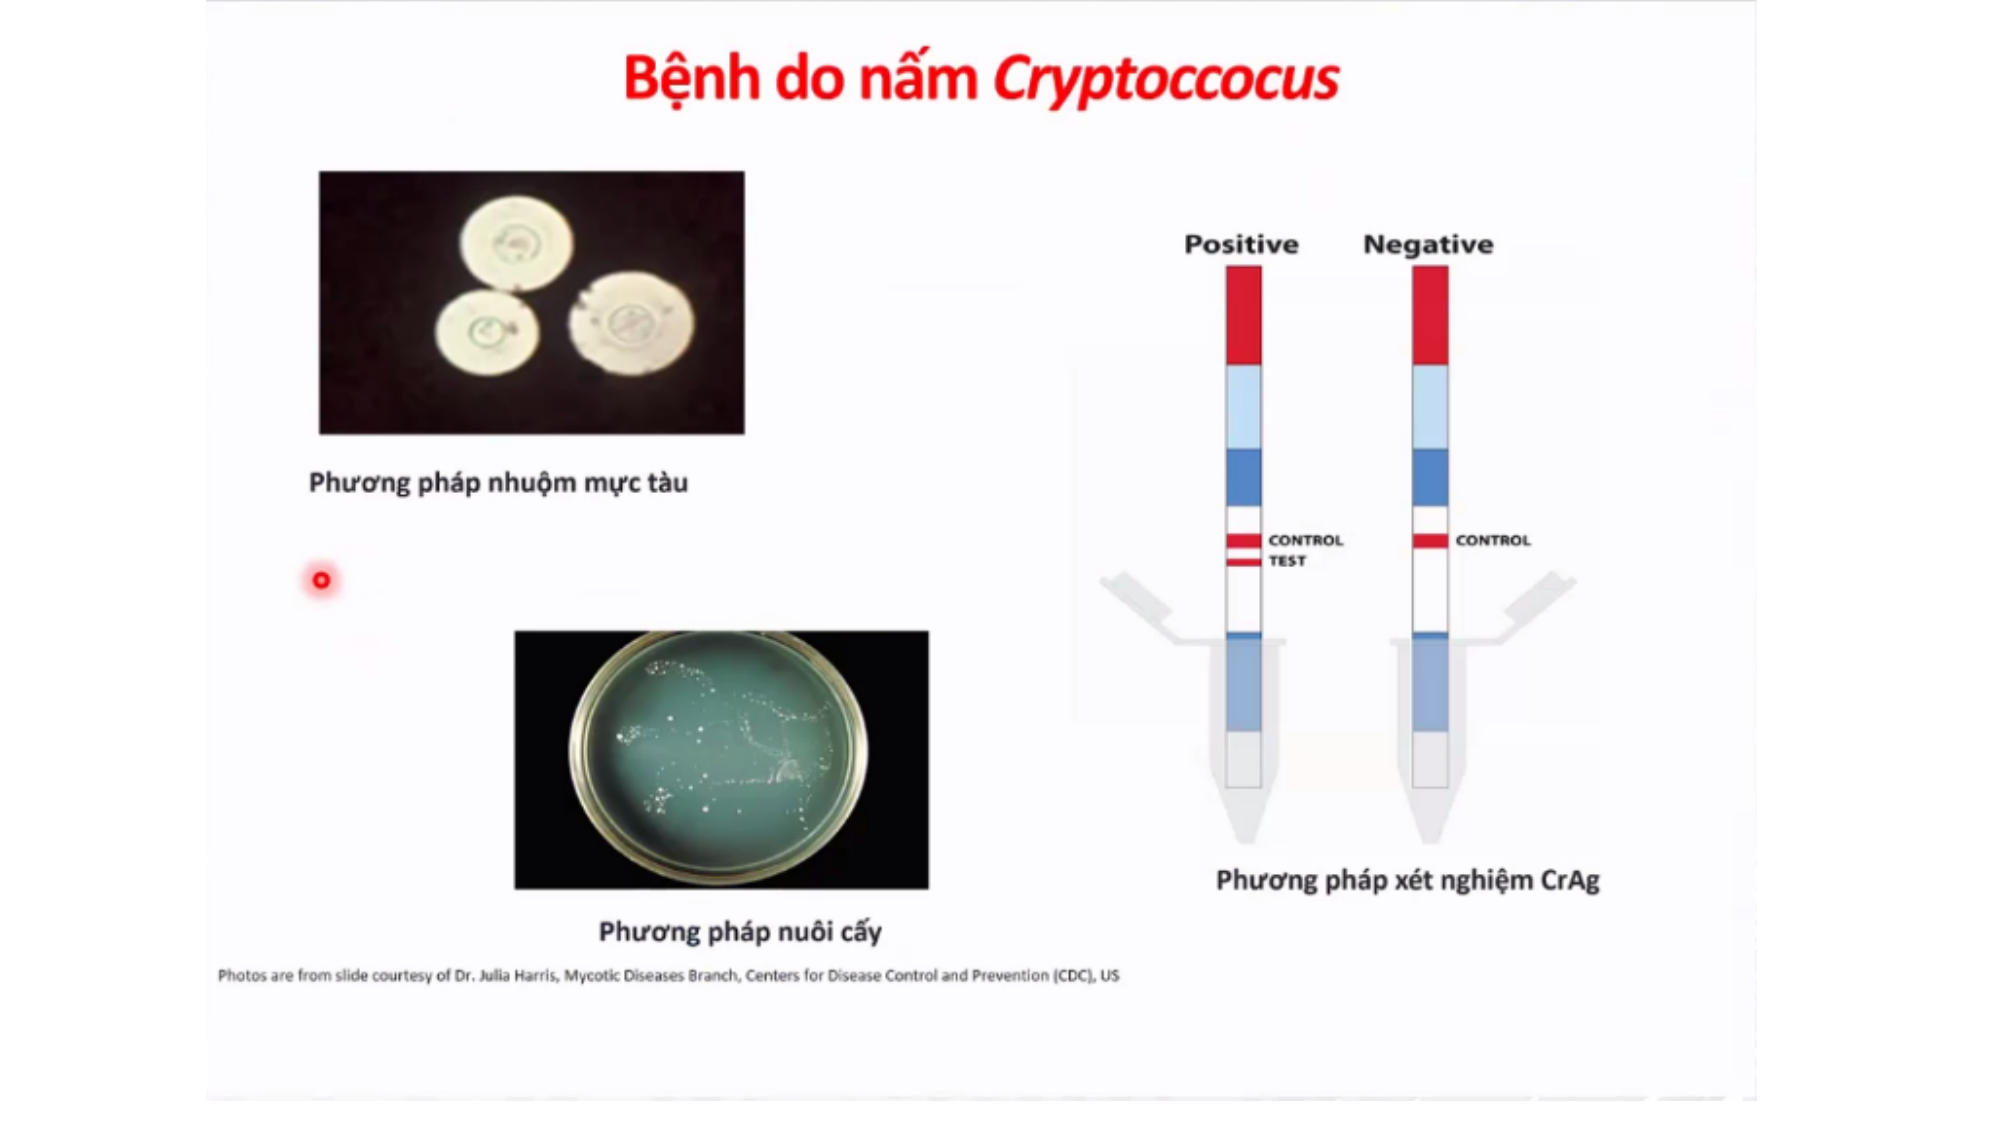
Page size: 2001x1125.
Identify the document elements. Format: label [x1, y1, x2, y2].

picture [206, 0, 1757, 1101]
